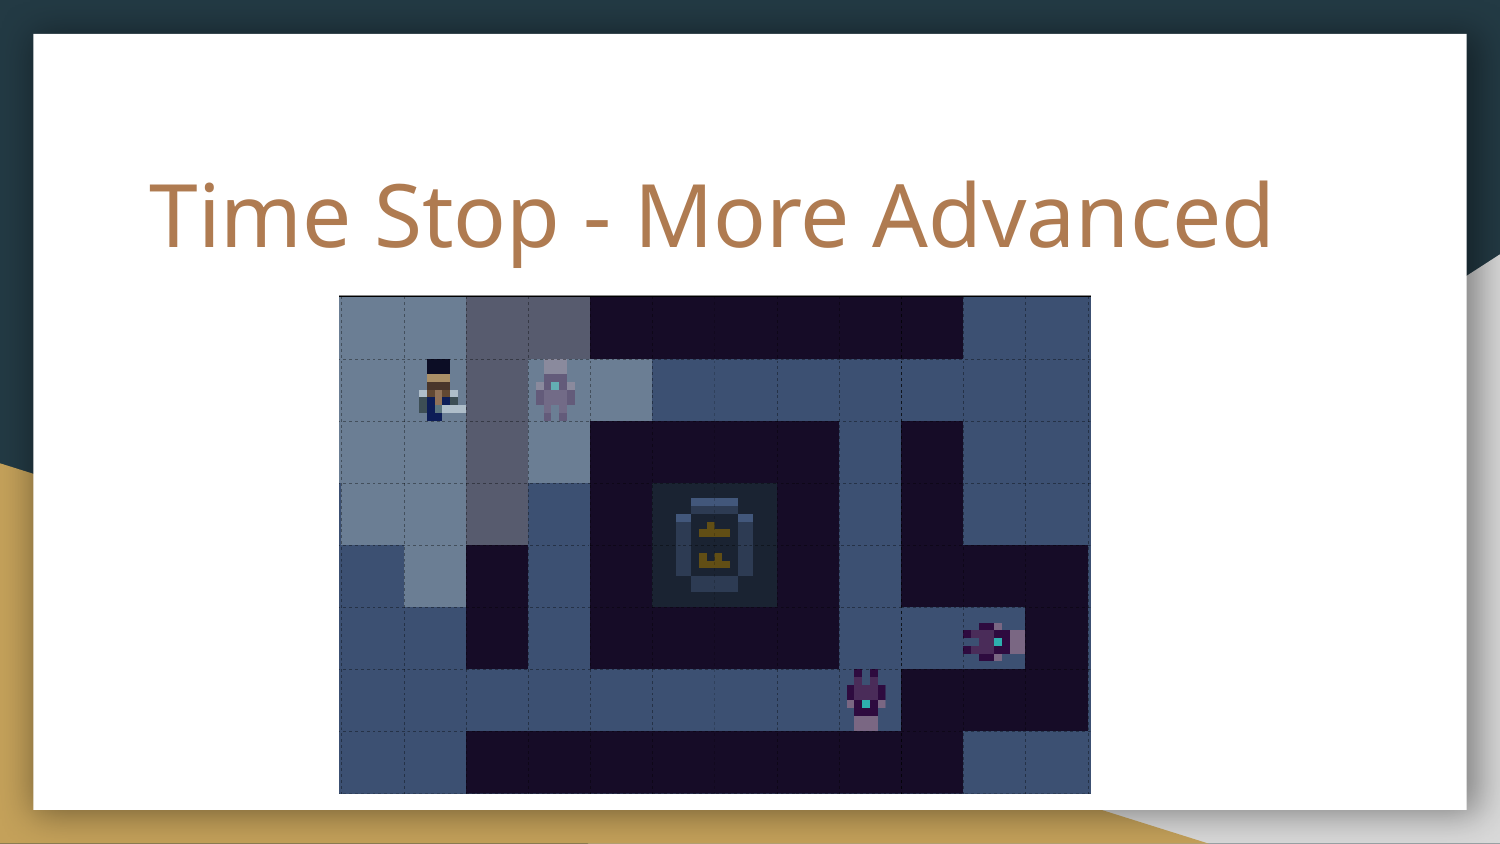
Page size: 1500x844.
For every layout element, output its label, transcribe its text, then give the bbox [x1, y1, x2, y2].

picture [339, 295, 1091, 794]
title Time Stop - More Advanced [134, 138, 1366, 296]
